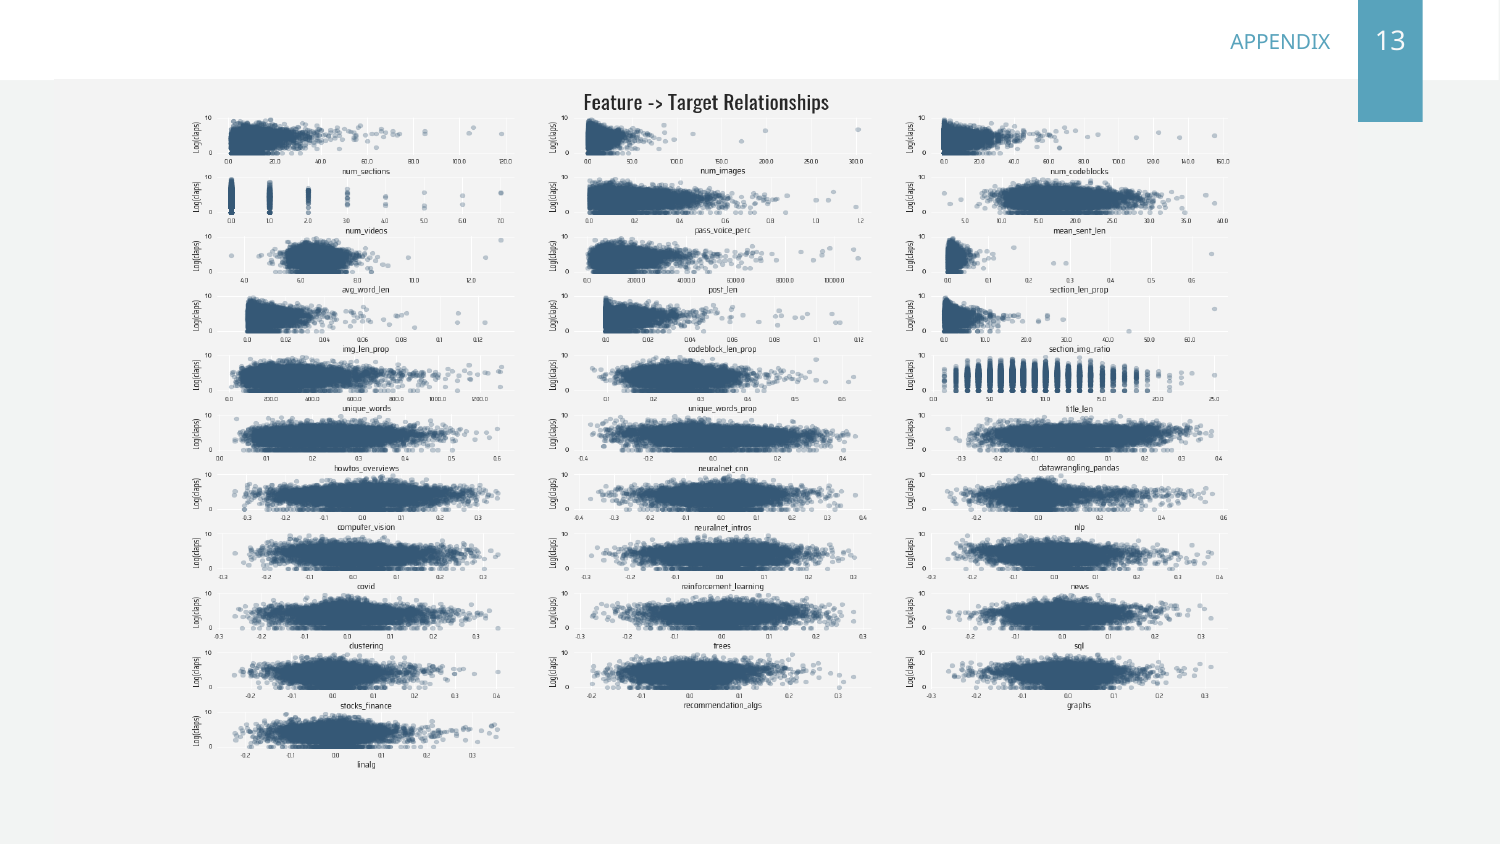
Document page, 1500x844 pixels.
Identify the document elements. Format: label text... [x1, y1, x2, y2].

picture [53, 78, 1358, 844]
title APPENDIX [646, 14, 1345, 68]
slide_number 13 [1345, 8, 1436, 74]
